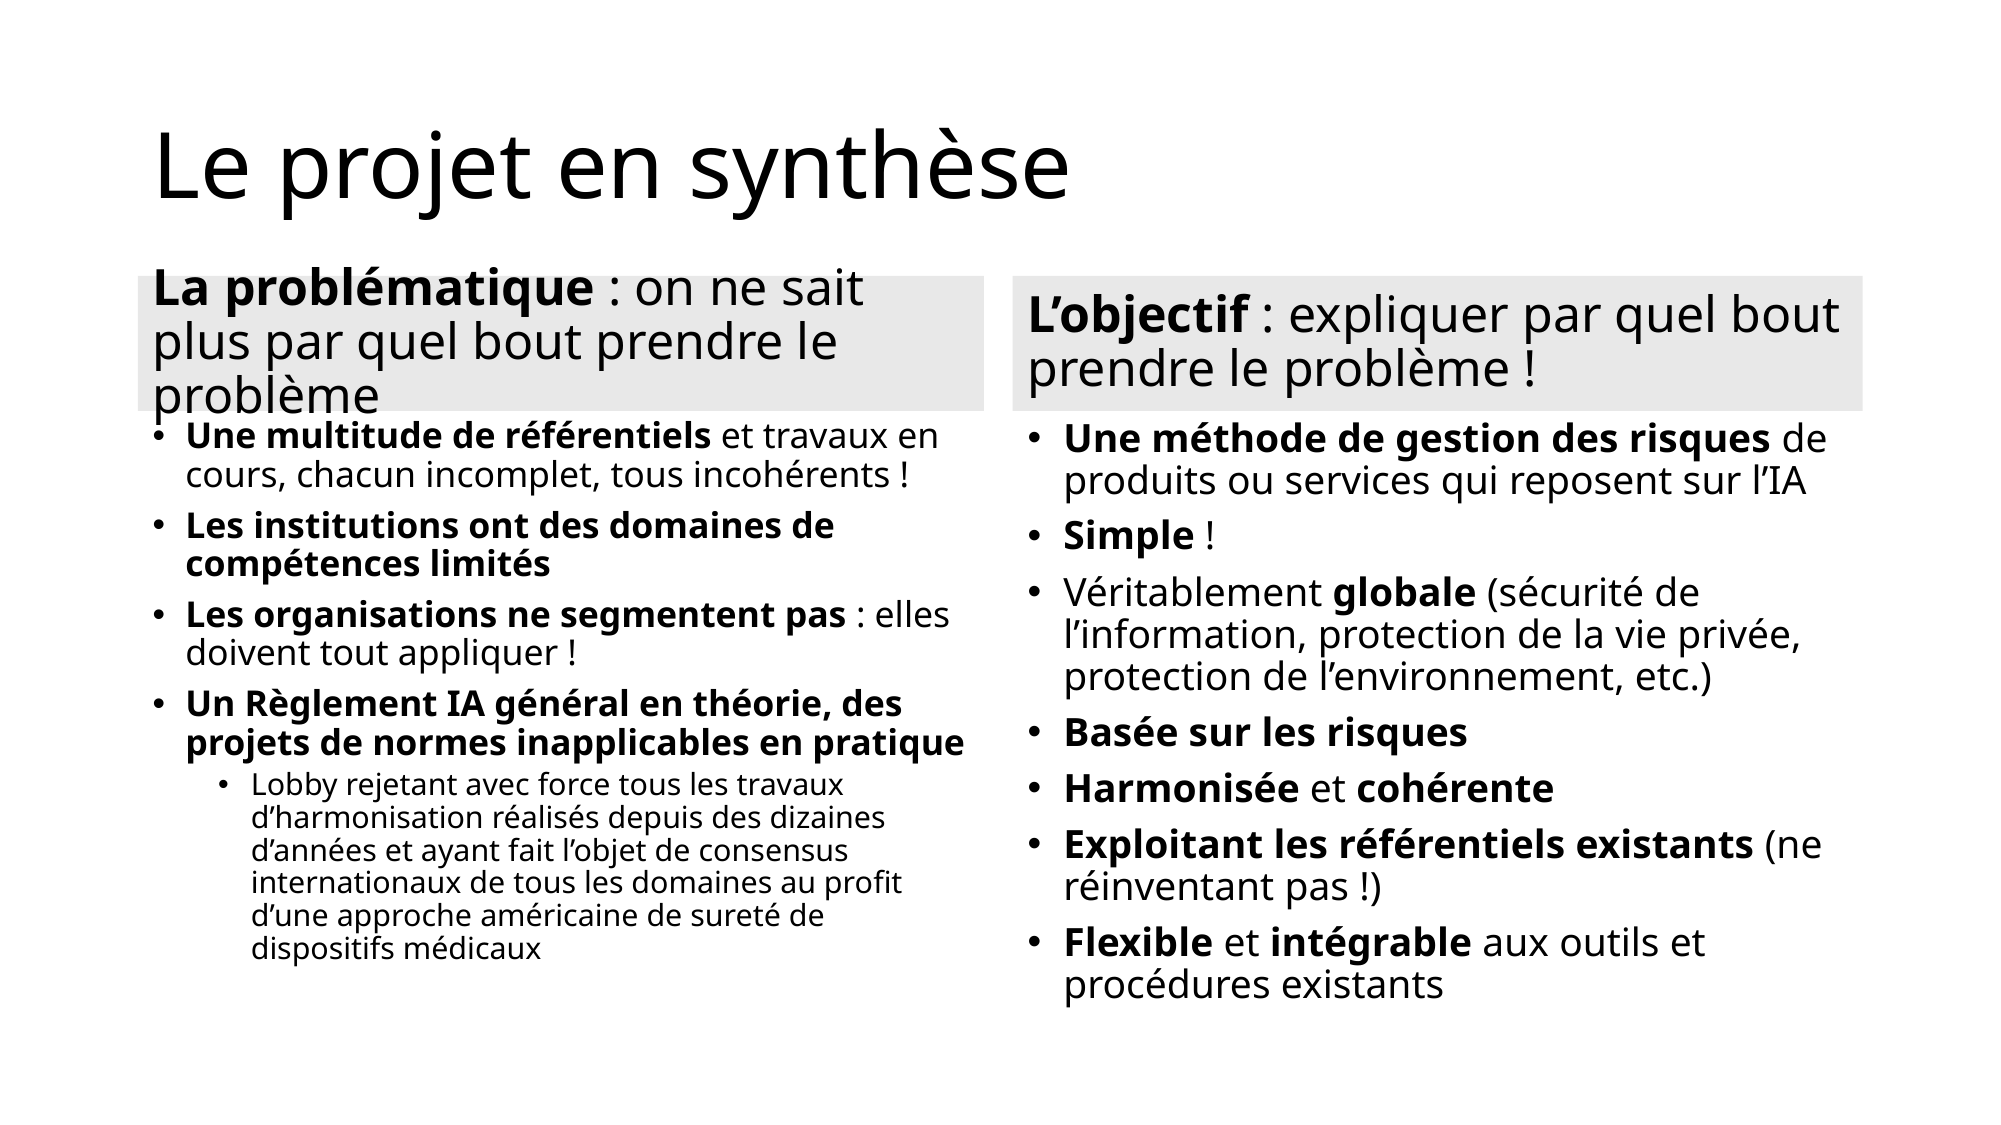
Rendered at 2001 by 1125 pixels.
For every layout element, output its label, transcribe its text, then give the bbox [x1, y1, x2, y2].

list La problématique : on ne sait plus par quel bout prendre le problème [137, 275, 984, 410]
list Une méthode de gestion des risques de produits ou services qui reposent sur l’IA Simple ! Véritablement globale (sécurité de l’information, protection de la vie privée, protection de l’environnement, etc.) Basée sur les risques Harmonisée et cohérente Exploitant les référentiels existants (ne réinventant pas !) Flexible et intégrable aux outils et procédures existants [1012, 410, 1863, 1016]
list Une multitude de référentiels et travaux en cours, chacun incomplet, tous incohérents ! Les institutions ont des domaines de compétences limités Les organisations ne segmentent pas : elles doivent tout appliquer ! Un Règlement IA général en théorie, des projets de normes inapplicables en pratique Lobby rejetant avec force tous les travaux d’harmonisation réalisés depuis des dizaines d’années et ayant fait l’objet de consensus internationaux de tous les domaines au profit d’une approche américaine de sureté de dispositifs médicaux [137, 410, 984, 1016]
title Le projet en synthèse [137, 59, 1863, 278]
list L’objectif : expliquer par quel bout prendre le problème ! [1012, 275, 1863, 410]
